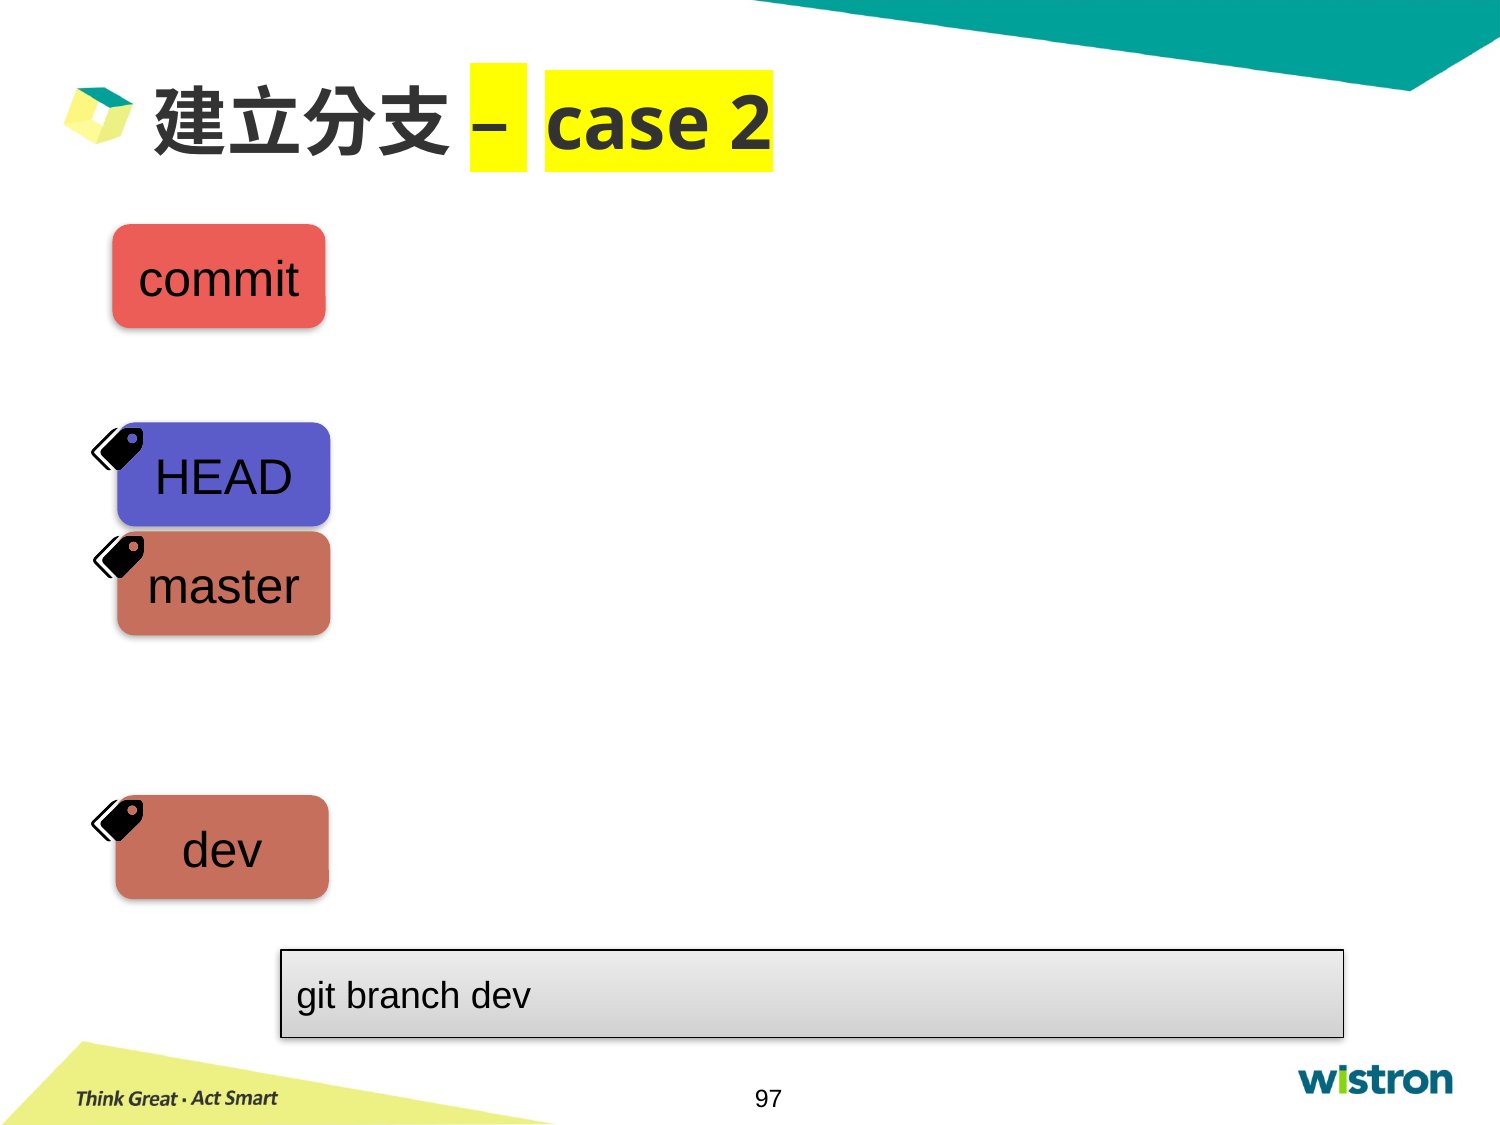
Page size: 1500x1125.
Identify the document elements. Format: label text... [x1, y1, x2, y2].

slide_number 97 [724, 1074, 813, 1125]
picture [0, 0, 1500, 1125]
text_box commit [112, 224, 326, 329]
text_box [91, 422, 331, 527]
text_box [92, 531, 331, 636]
text_box git branch dev [280, 949, 1344, 1038]
title 建立分支 – case 2 [137, 67, 1425, 174]
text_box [91, 794, 329, 900]
